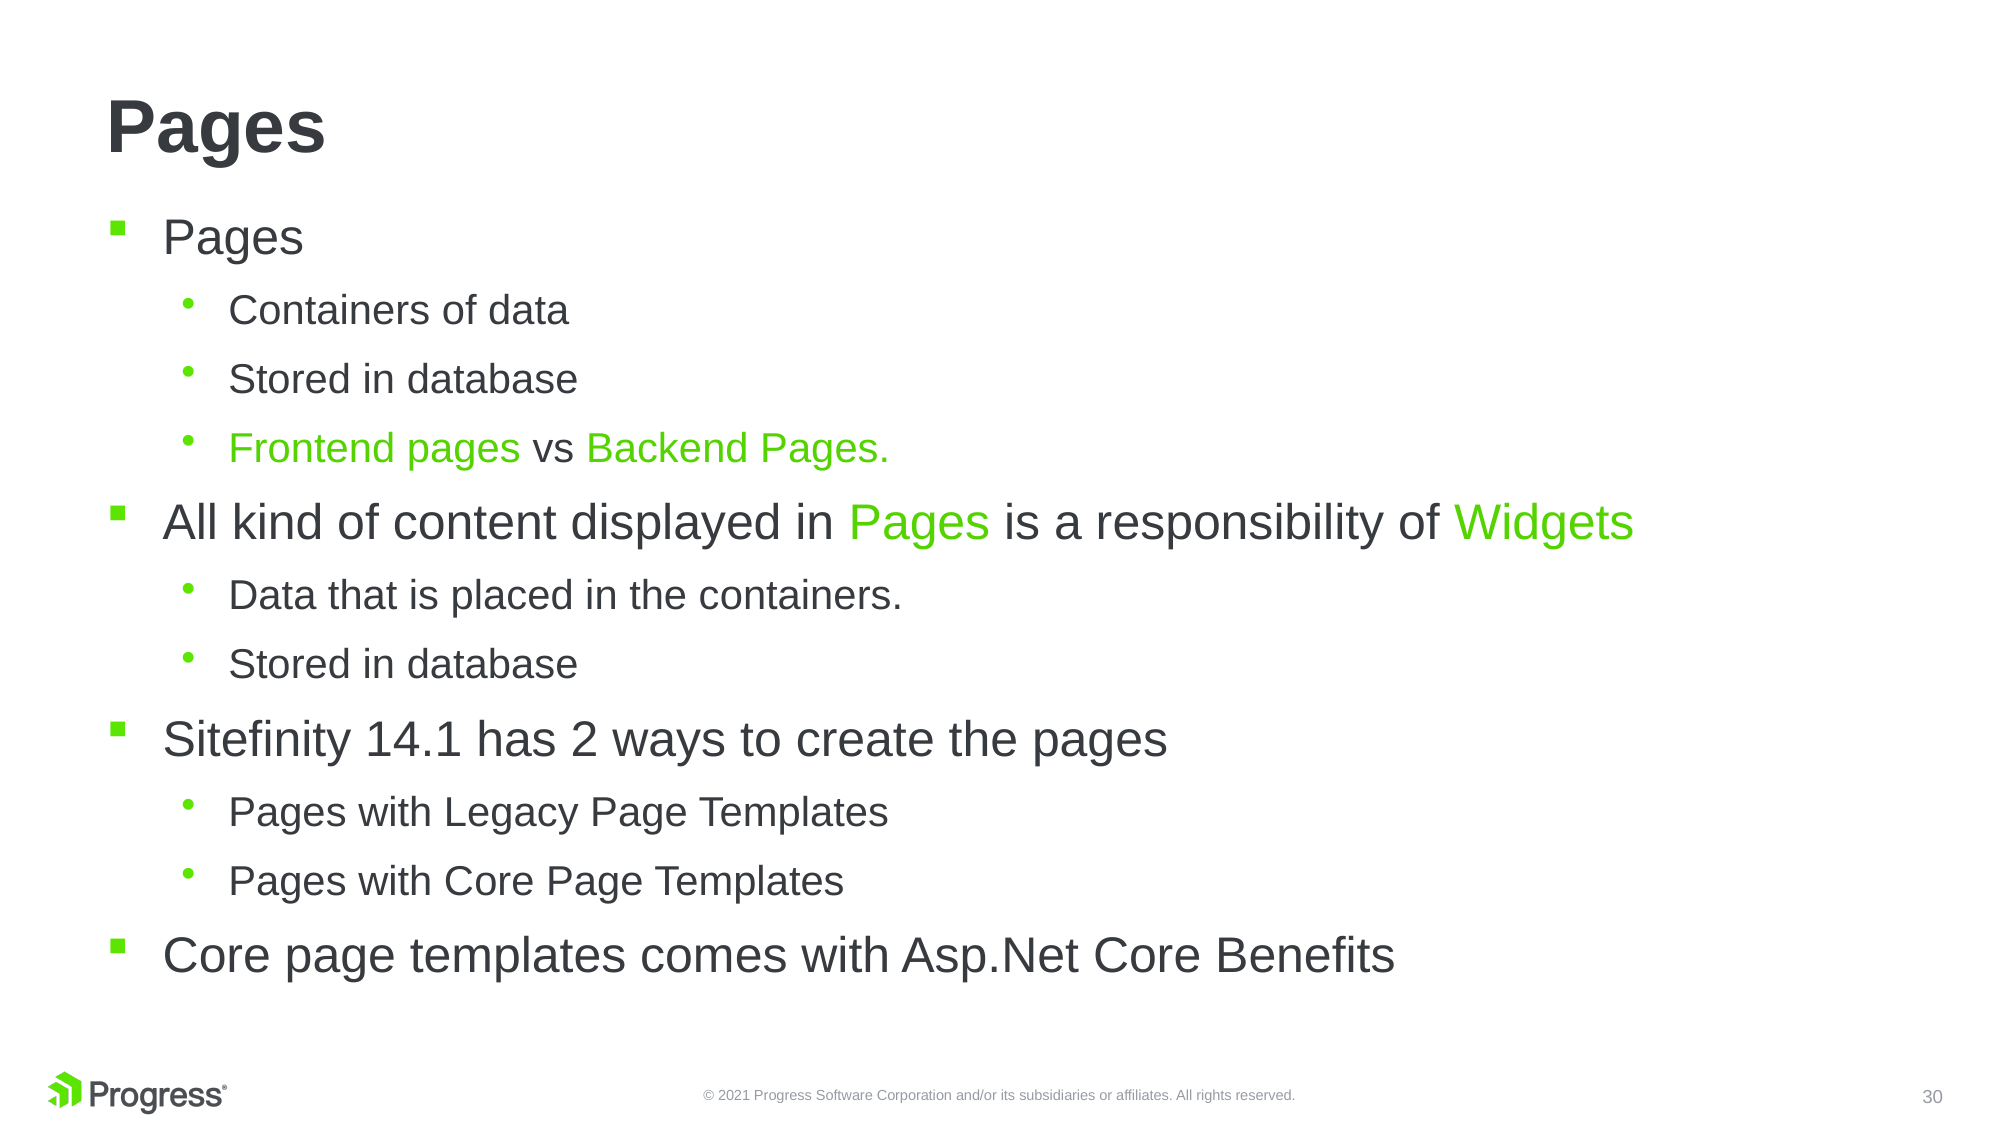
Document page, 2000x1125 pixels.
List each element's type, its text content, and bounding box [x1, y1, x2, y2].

title Pages [91, 80, 1888, 177]
list Pages Containers of data Stored in database Frontend pages vs Backend Pages. All kind of content displayed in Pages is a responsibility of Widgets Data that is placed in the containers. Stored in database Sitefinity 14.1 has 2 ways to create the pages Pages with Legacy Page Templates Pages with Core Page Templates Core page templates comes with Asp.Net Core Benefits You will learn more about Widgets later. [91, 196, 1888, 1046]
